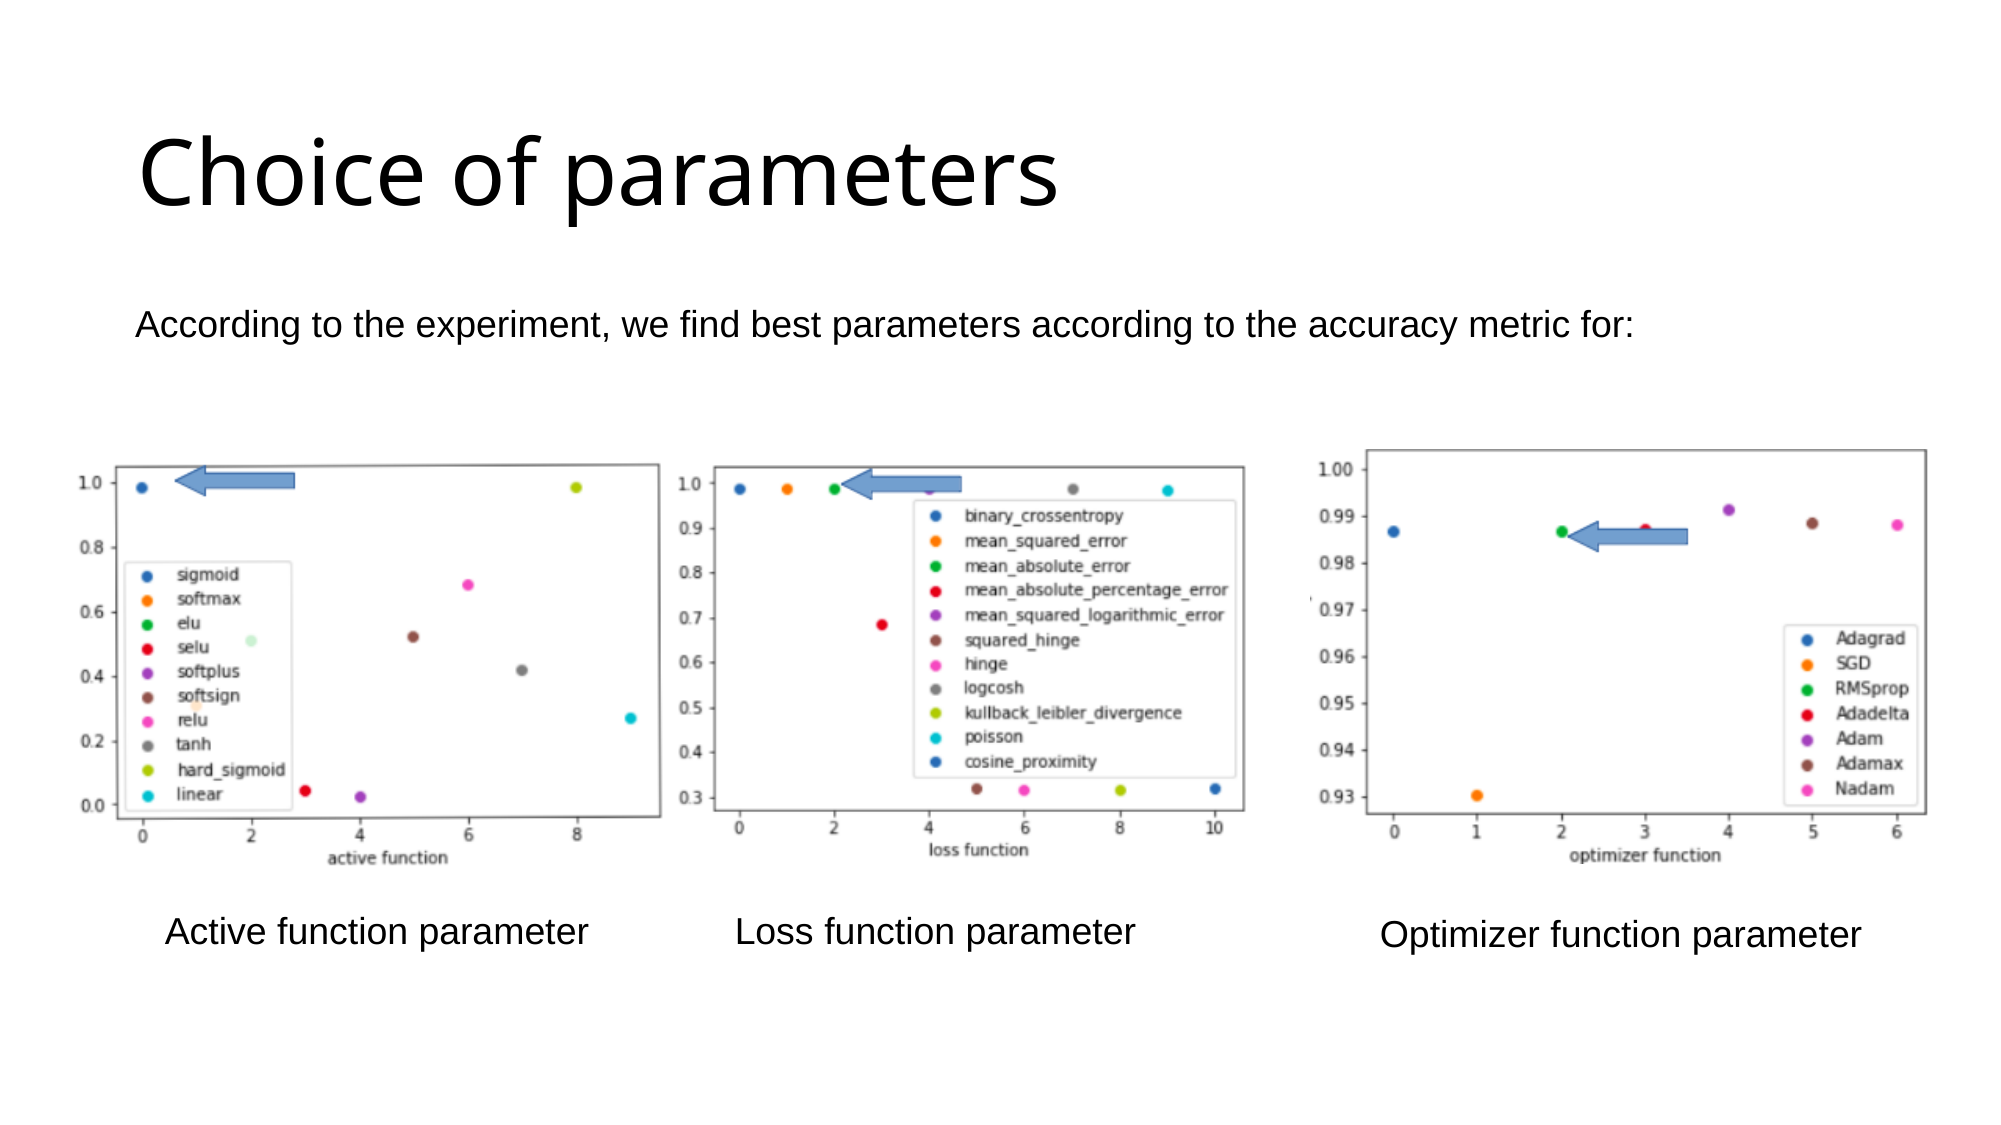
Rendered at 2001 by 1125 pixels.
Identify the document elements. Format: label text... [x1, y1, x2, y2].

text_box Choice of parameters [137, 59, 1863, 278]
text_box [798, 312, 829, 374]
text_box Loss function parameter [719, 899, 1275, 957]
text_box Active function parameter [149, 899, 719, 957]
picture [74, 458, 1263, 871]
text_box According to the experiment, we find best parameters according to the accuracy metric for: [135, 254, 1860, 391]
text_box Optimizer function parameter [1364, 903, 1980, 960]
picture [1310, 449, 1966, 865]
